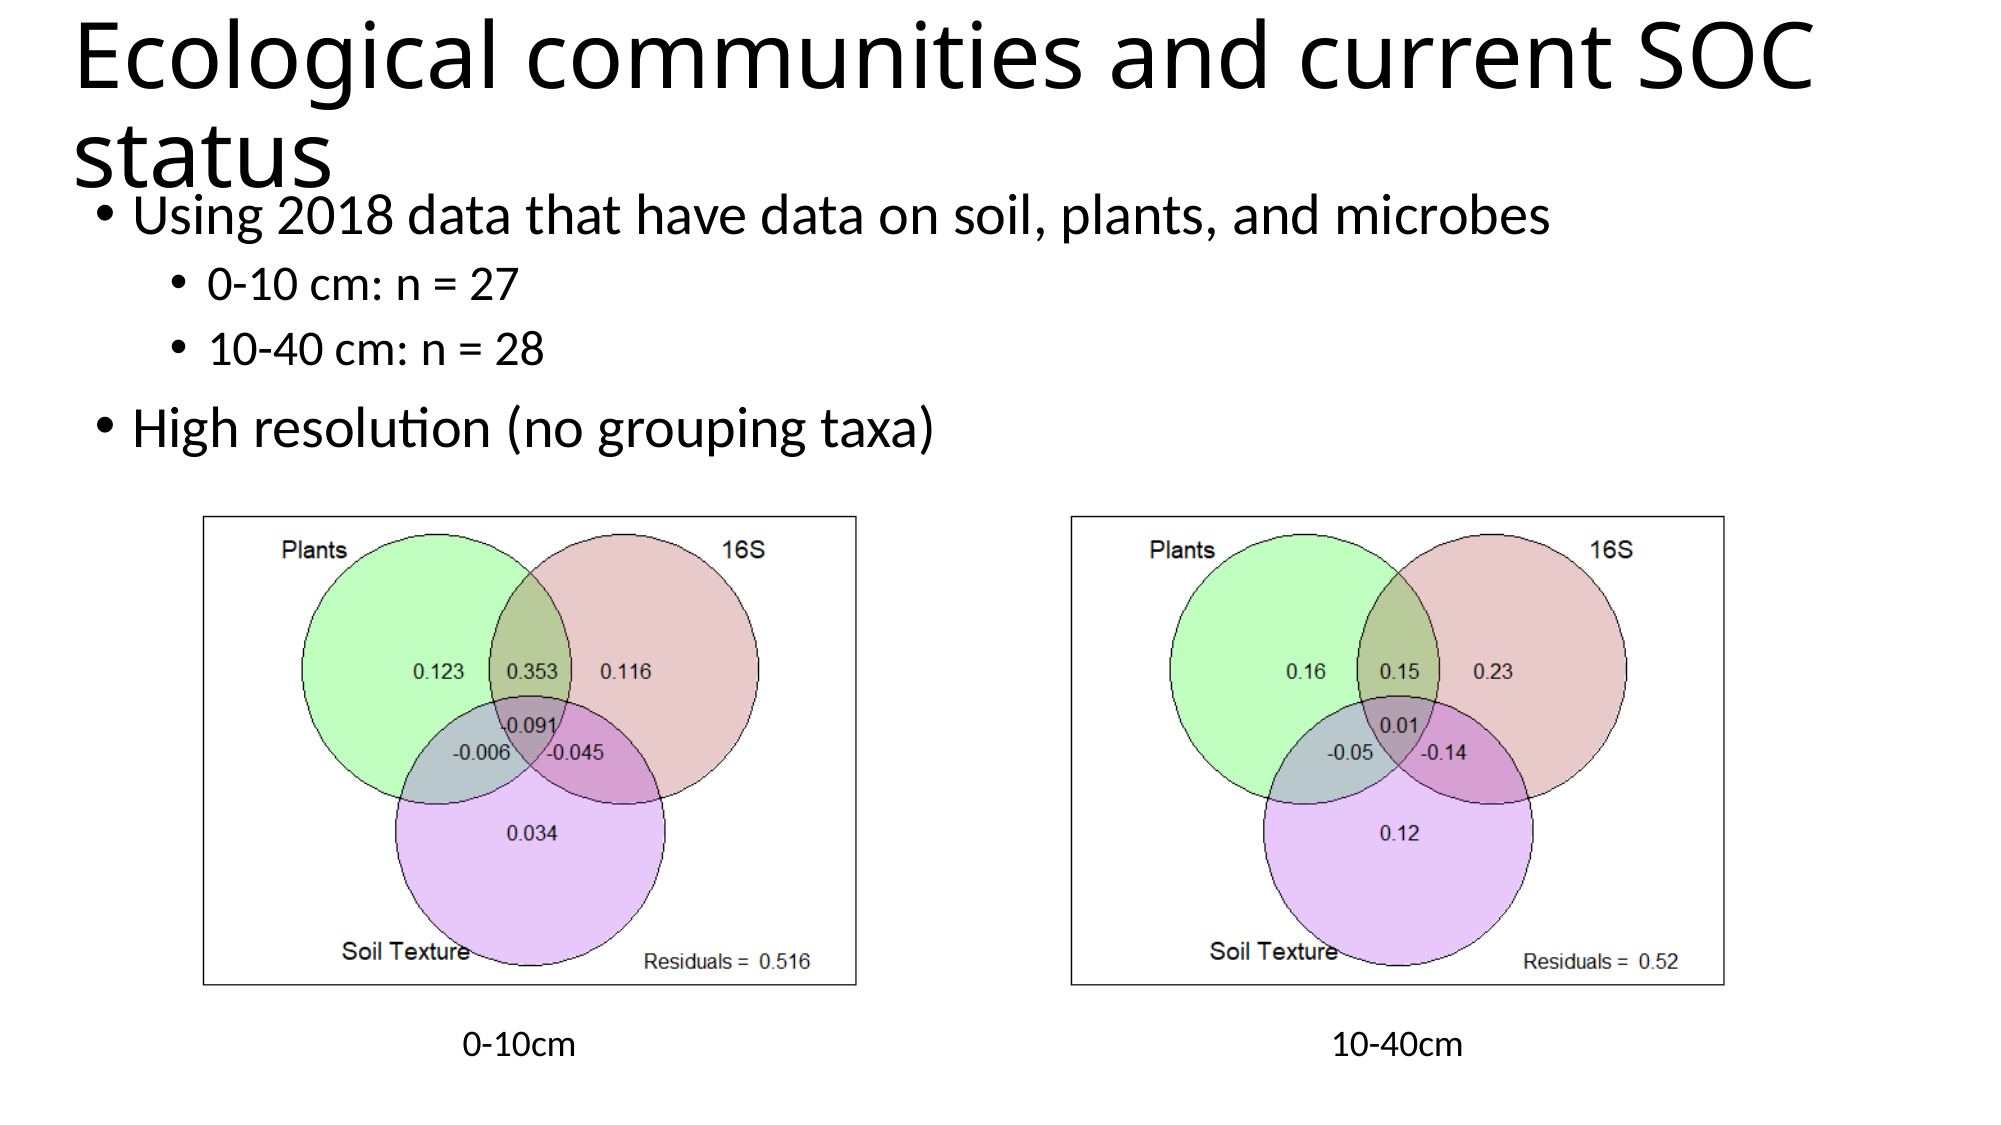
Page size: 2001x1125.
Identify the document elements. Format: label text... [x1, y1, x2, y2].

picture [971, 416, 1776, 1110]
title Ecological communities and current SOC status [57, 0, 1874, 218]
list Using 2018 data that have data on soil, plants, and microbes 0-10 cm: n = 27 10-40 cm: n = 28 High resolution (no grouping taxa) [79, 176, 1805, 891]
picture [103, 416, 908, 1110]
